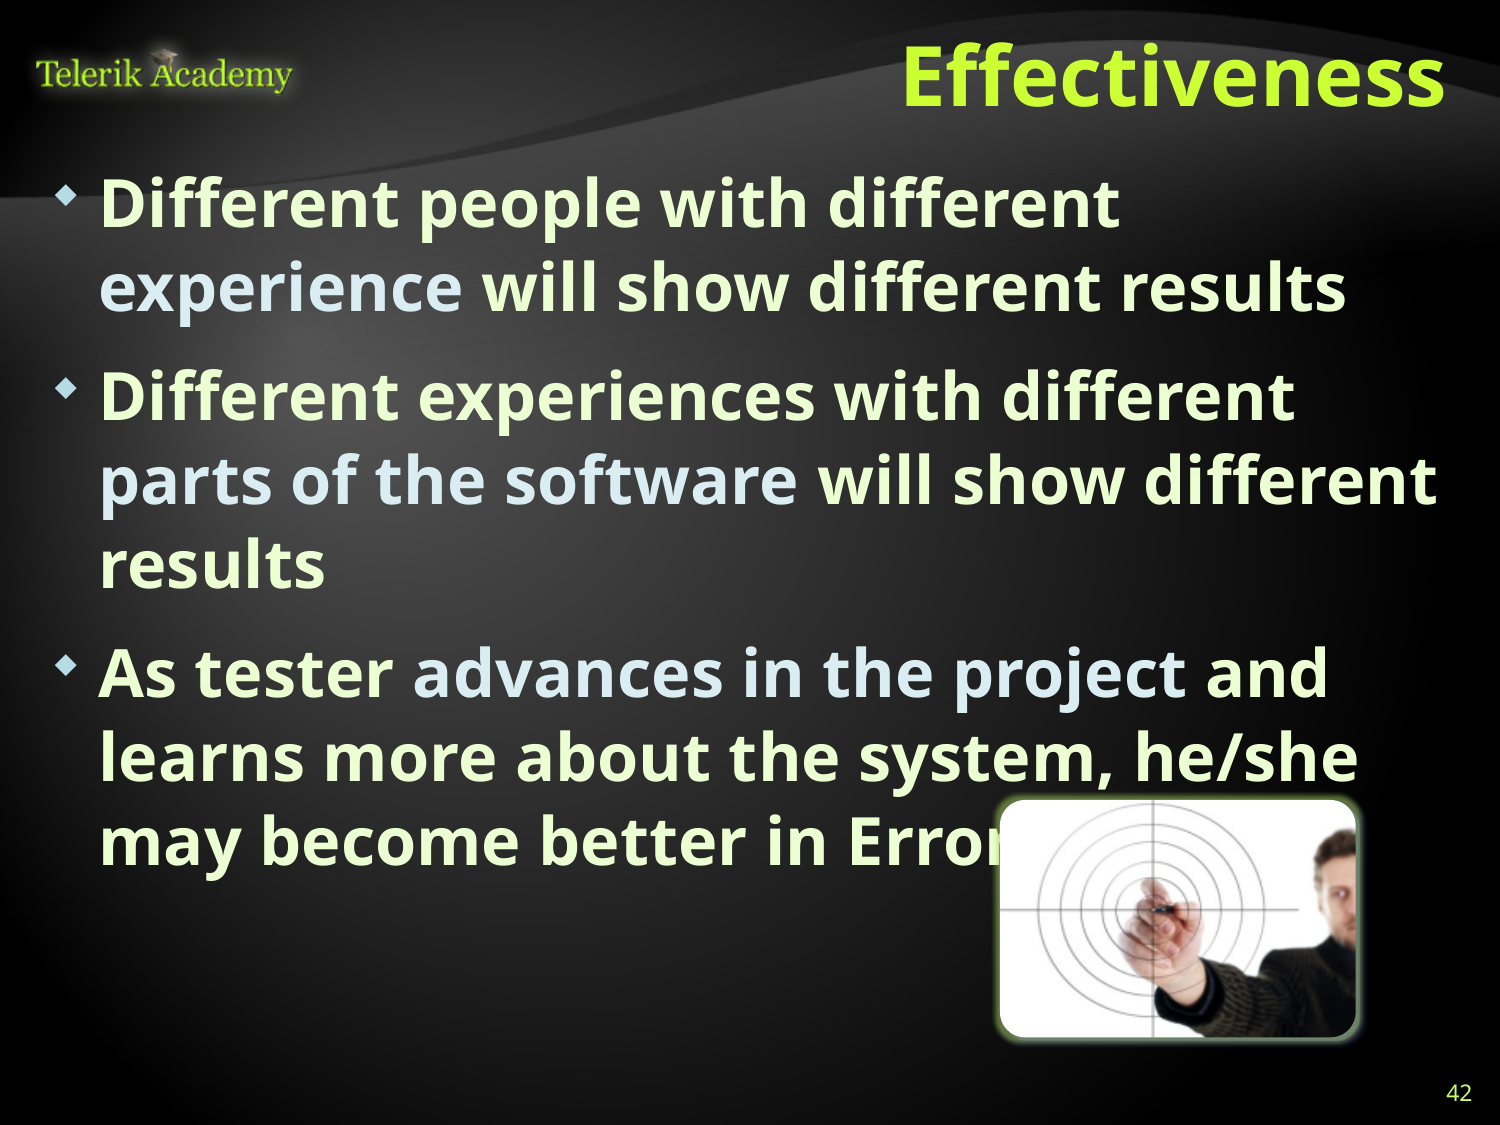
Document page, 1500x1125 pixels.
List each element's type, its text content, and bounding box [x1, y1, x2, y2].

list Different people with different experience will show different results Different experiences with different parts of the software will show different results As tester advances in the project and learns more about the system, he/she may become better in Error Guessing [37, 149, 1463, 1100]
slide_number 42 [1412, 1074, 1488, 1113]
title Effectiveness [300, 12, 1463, 149]
title Effectiveness [1007, 793, 1347, 797]
picture [0, 0, 1500, 1125]
